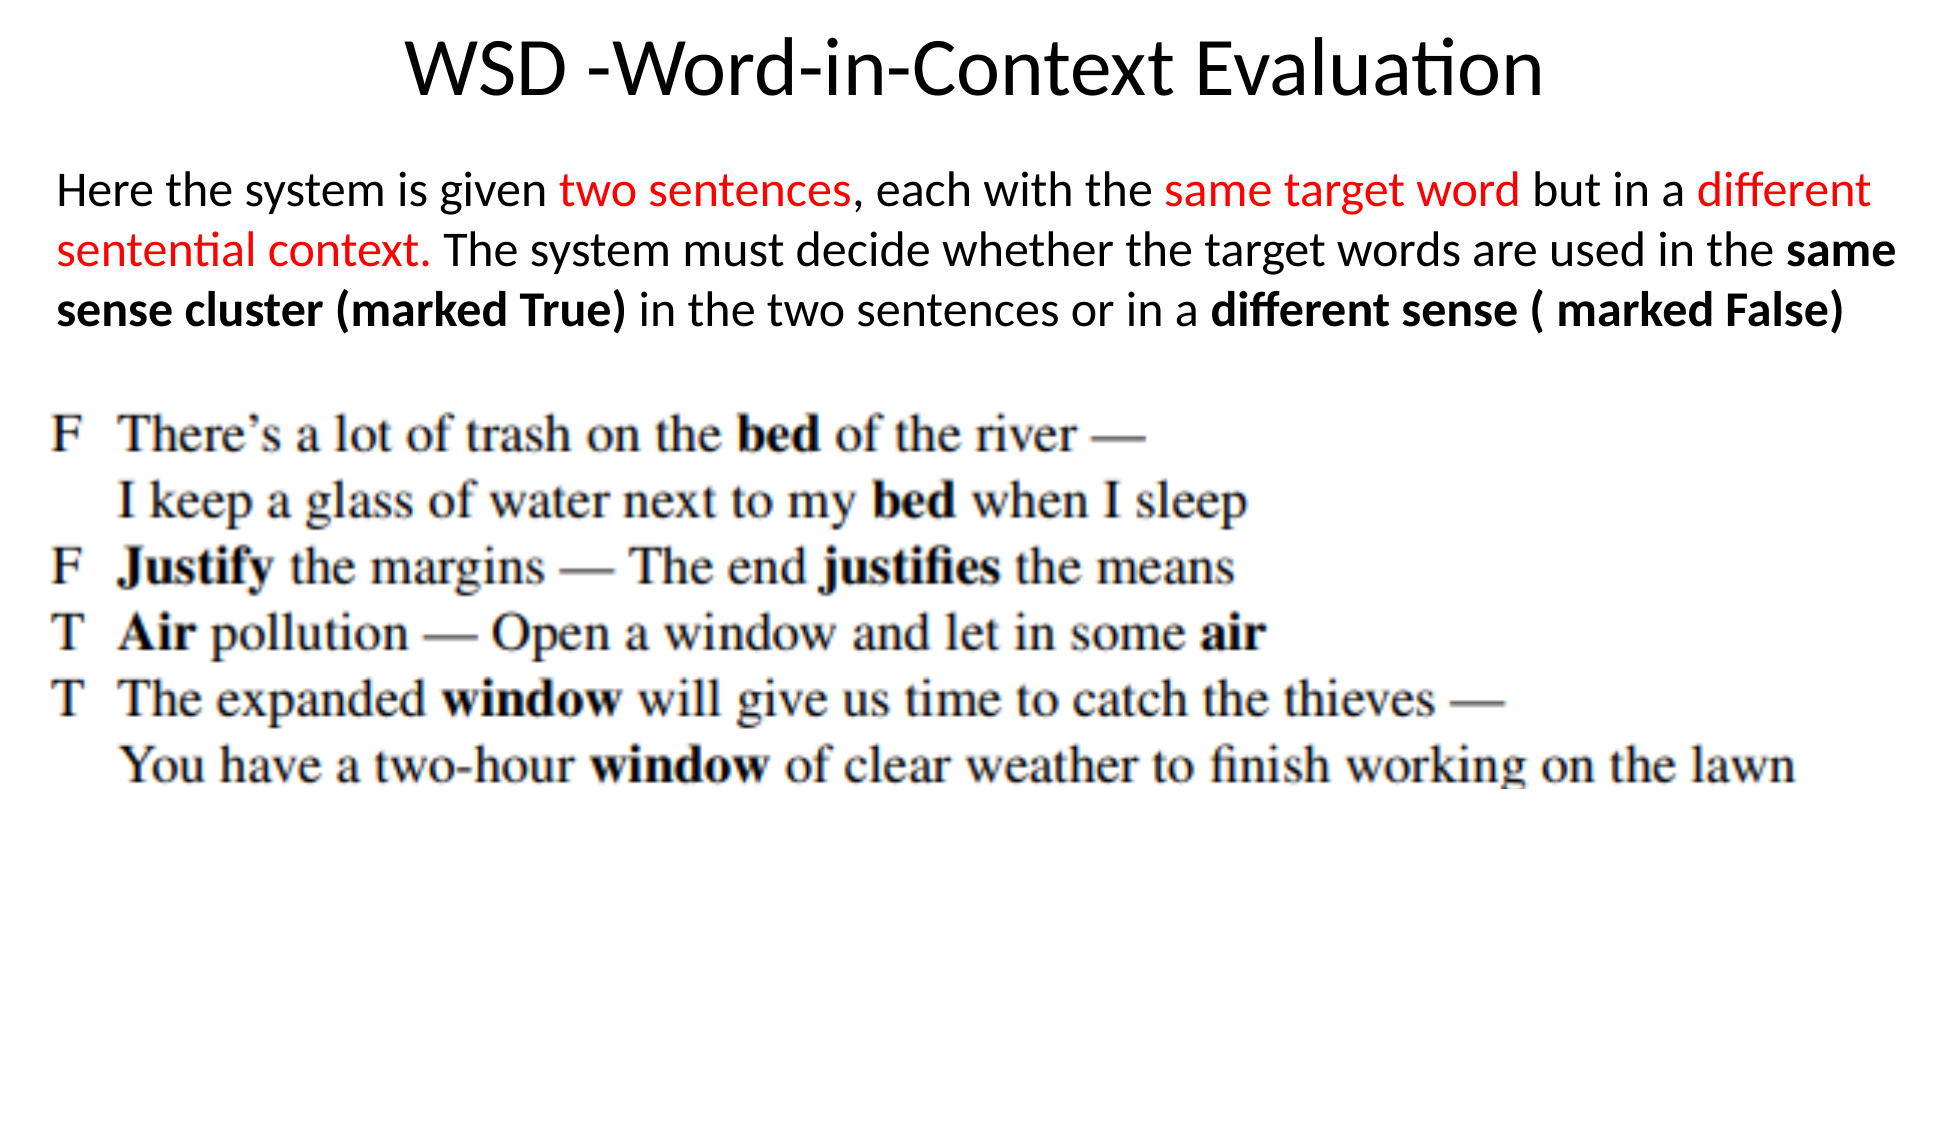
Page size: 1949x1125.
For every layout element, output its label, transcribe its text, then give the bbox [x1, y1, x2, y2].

picture [25, 408, 1908, 789]
list Here the system is given two sentences, each with the same target word but in a different sentential context. The system must decide whether the target words are used in the same sense cluster (marked True) in the two sentences or in a different sense ( marked False) [41, 149, 1920, 892]
title WSD -Word-in-Context Evaluation [98, 4, 1853, 121]
